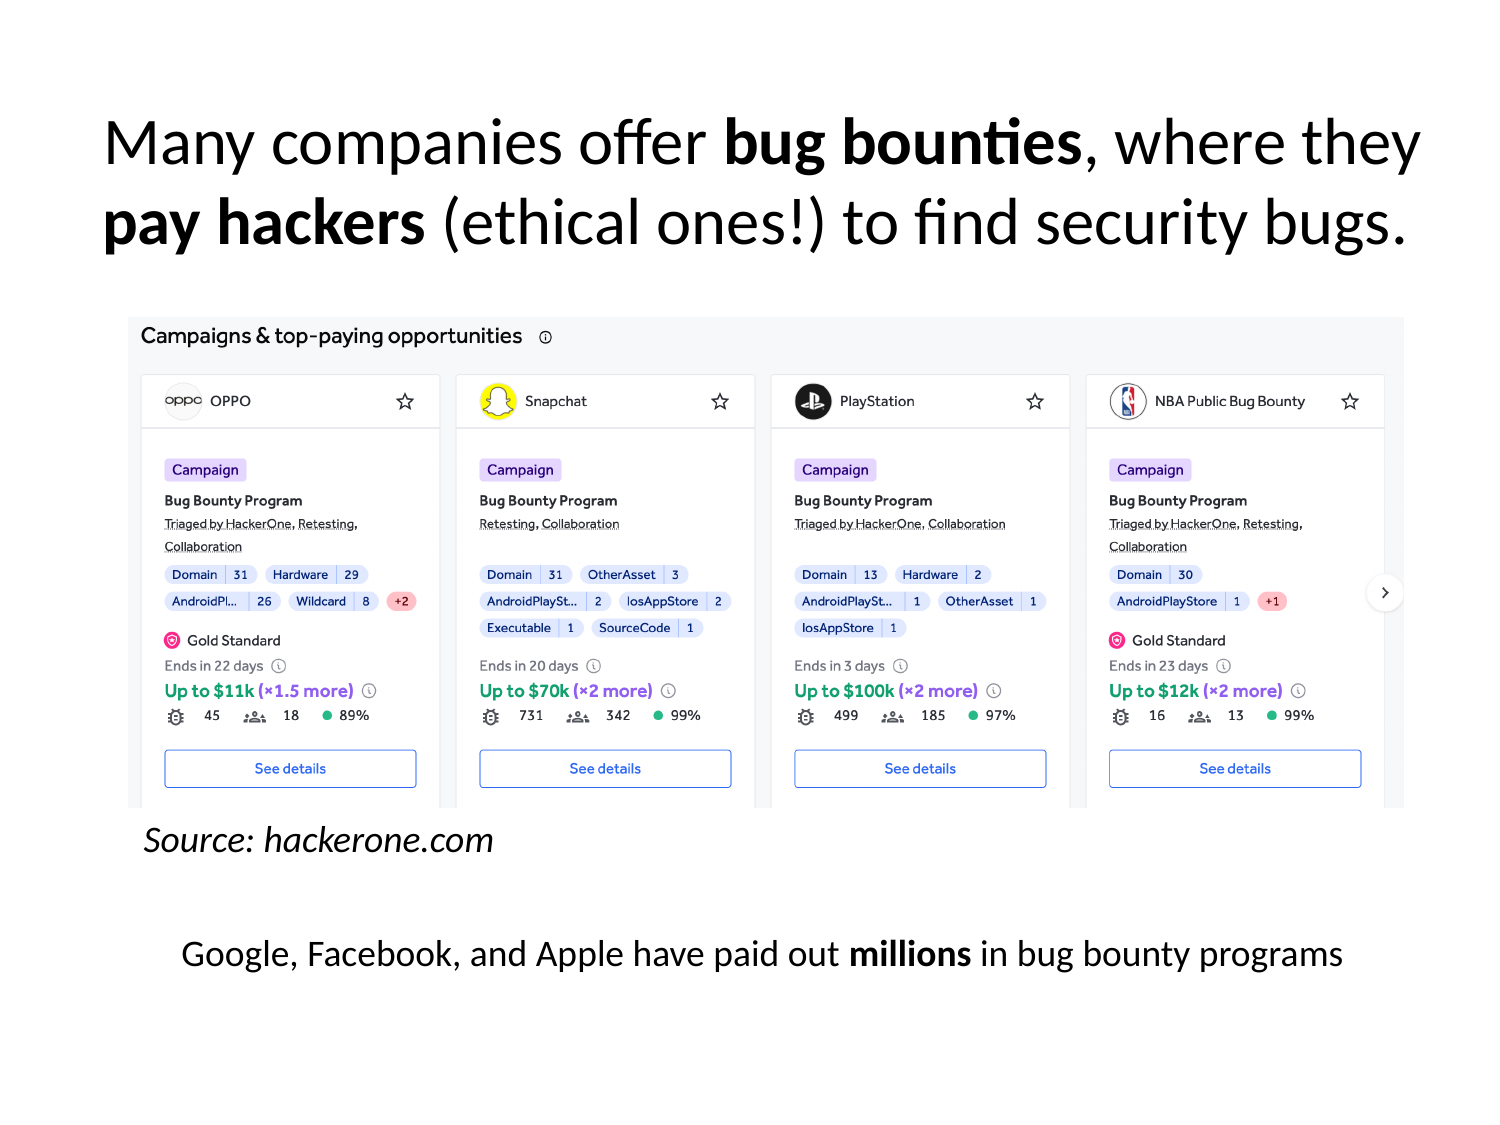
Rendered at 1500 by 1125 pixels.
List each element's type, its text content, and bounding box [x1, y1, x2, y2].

text_box Source: hackerone.com [128, 816, 1364, 868]
text_box Google, Facebook, and Apple have paid out millions in bug bounty programs [145, 921, 1380, 981]
picture [128, 316, 1405, 808]
list Many companies offer bug bounties, where they pay hackers (ethical ones!) to find security bugs. [47, 90, 1478, 361]
